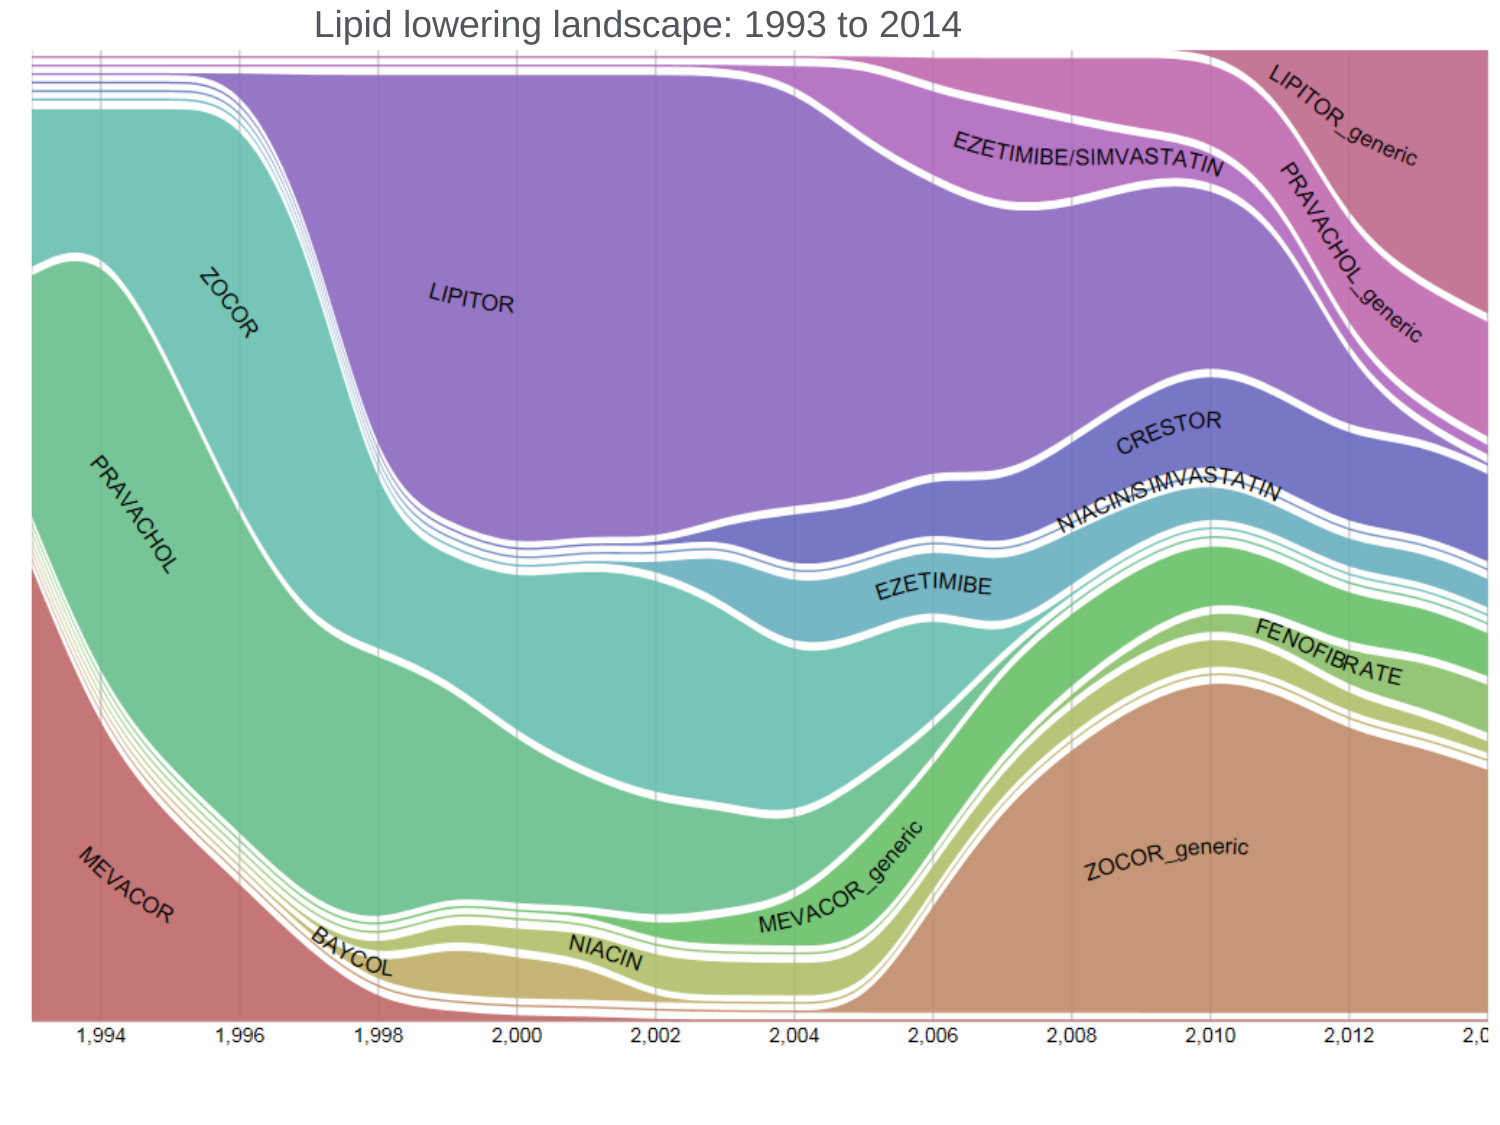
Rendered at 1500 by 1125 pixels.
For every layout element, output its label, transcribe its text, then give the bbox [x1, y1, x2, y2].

text_box Lipid lowering landscape: 1993 to 2014 [313, 0, 1016, 42]
picture [18, 46, 1500, 1055]
